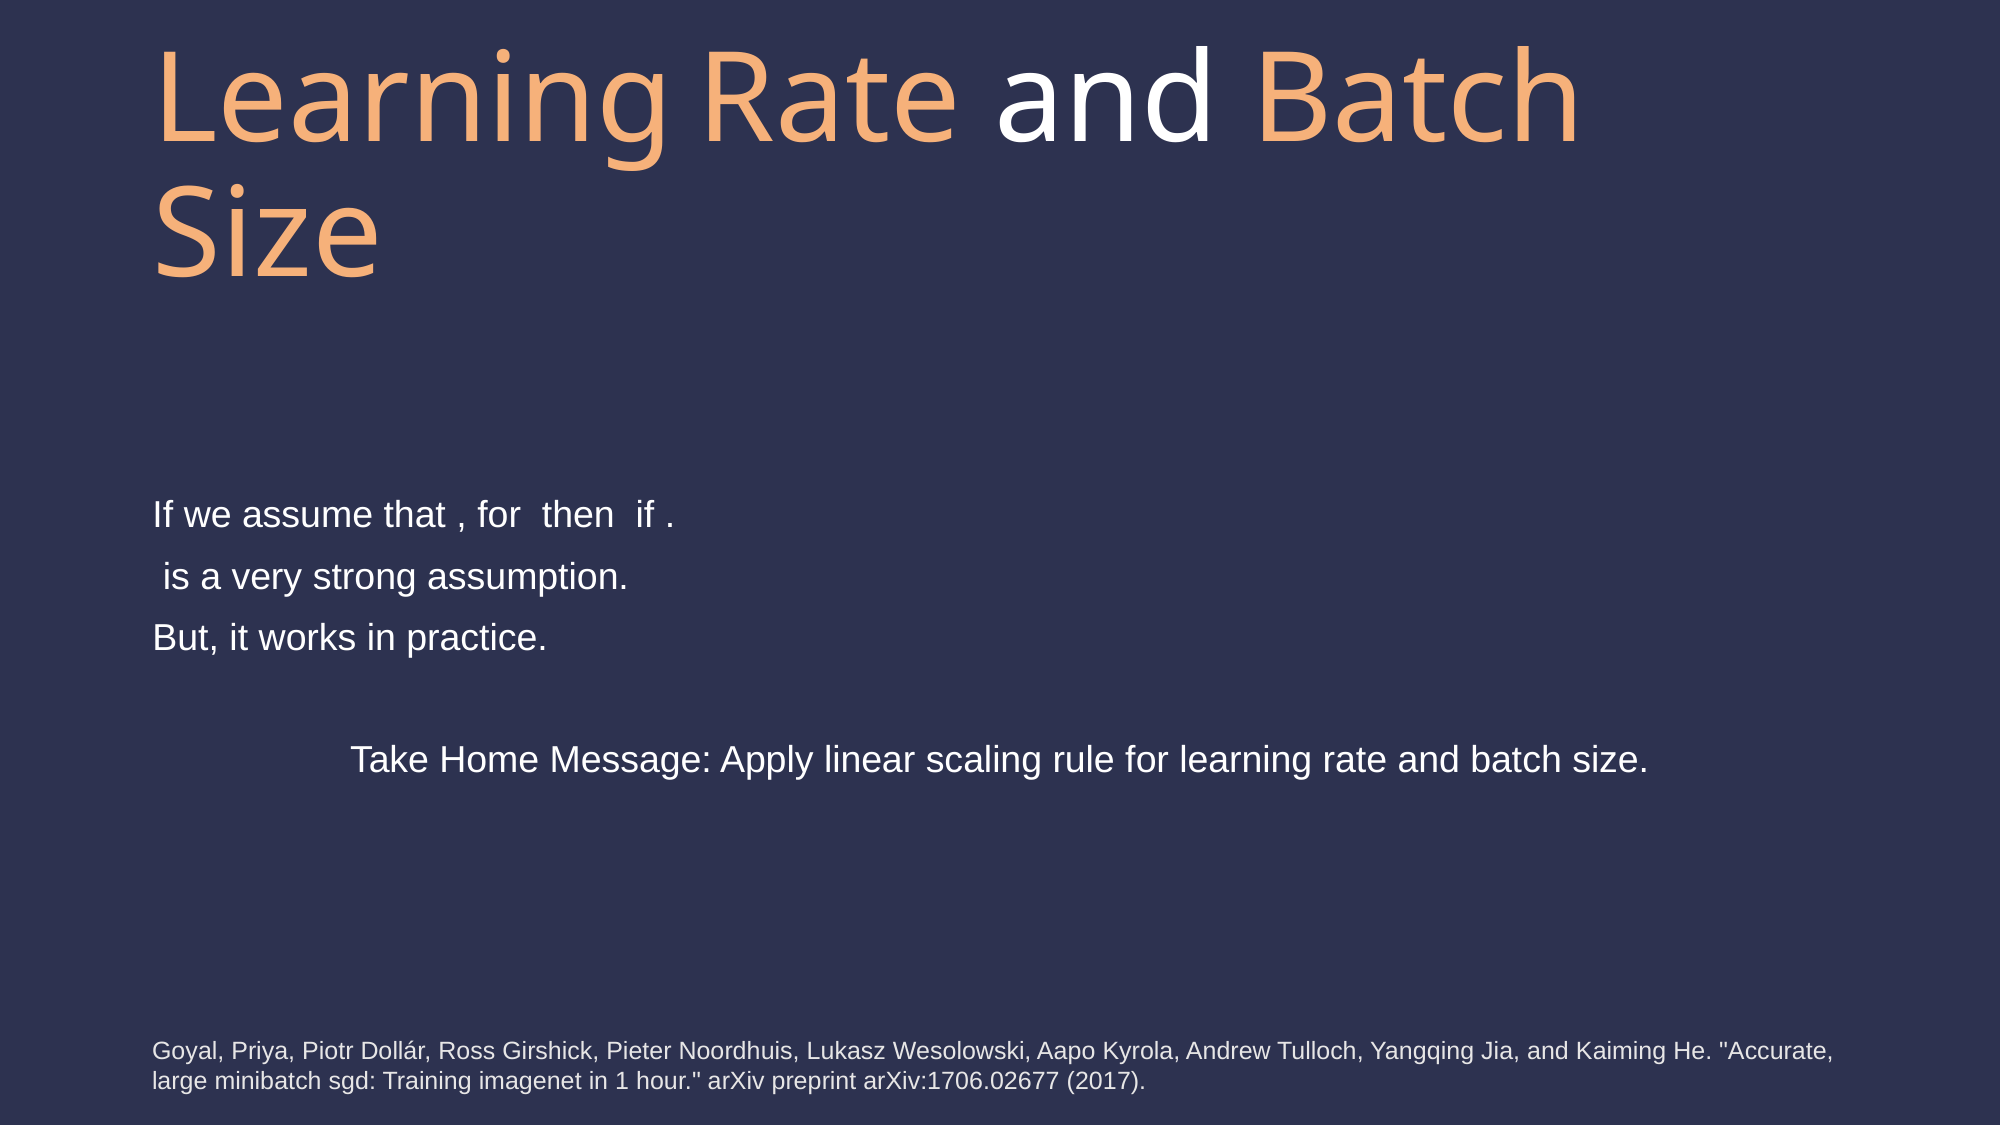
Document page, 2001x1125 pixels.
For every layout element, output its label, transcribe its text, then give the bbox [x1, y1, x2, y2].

title Learning Rate and Batch Size [137, 59, 1863, 278]
text_box Goyal, Priya, Piotr Dollár, Ross Girshick, Pieter Noordhuis, Lukasz Wesolowski, Aapo Kyrola, Andrew Tulloch, Yangqing Jia, and Kaiming He. "Accurate, large minibatch sgd: Training imagenet in 1 hour." arXiv preprint arXiv:1706.02677 (2017). [137, 1027, 1863, 1102]
